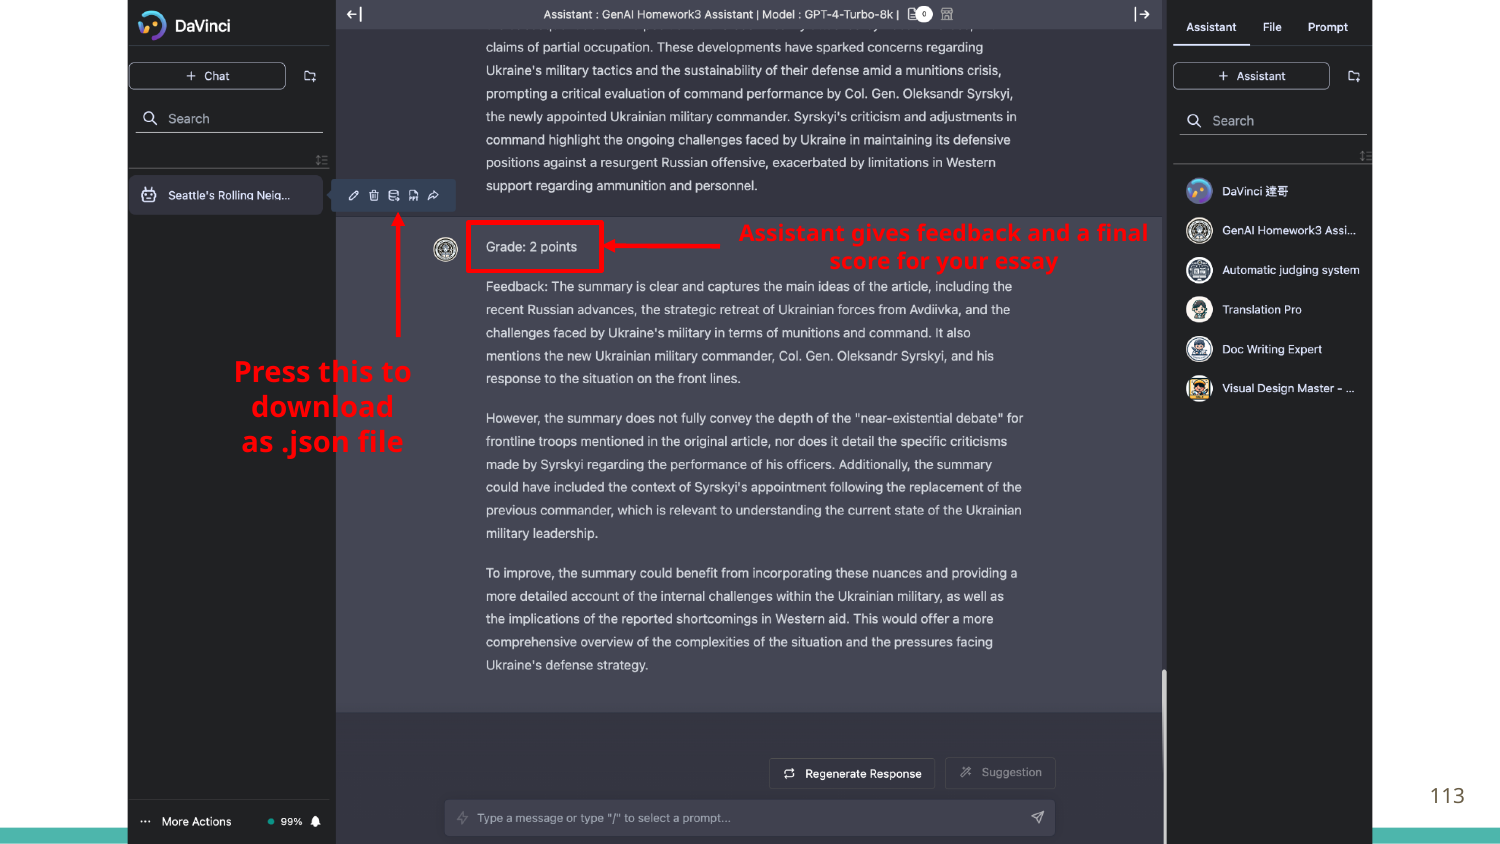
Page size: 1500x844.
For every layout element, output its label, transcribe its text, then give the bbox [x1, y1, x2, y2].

slide_number ‹#› [1389, 764, 1480, 830]
picture [127, 0, 1373, 844]
